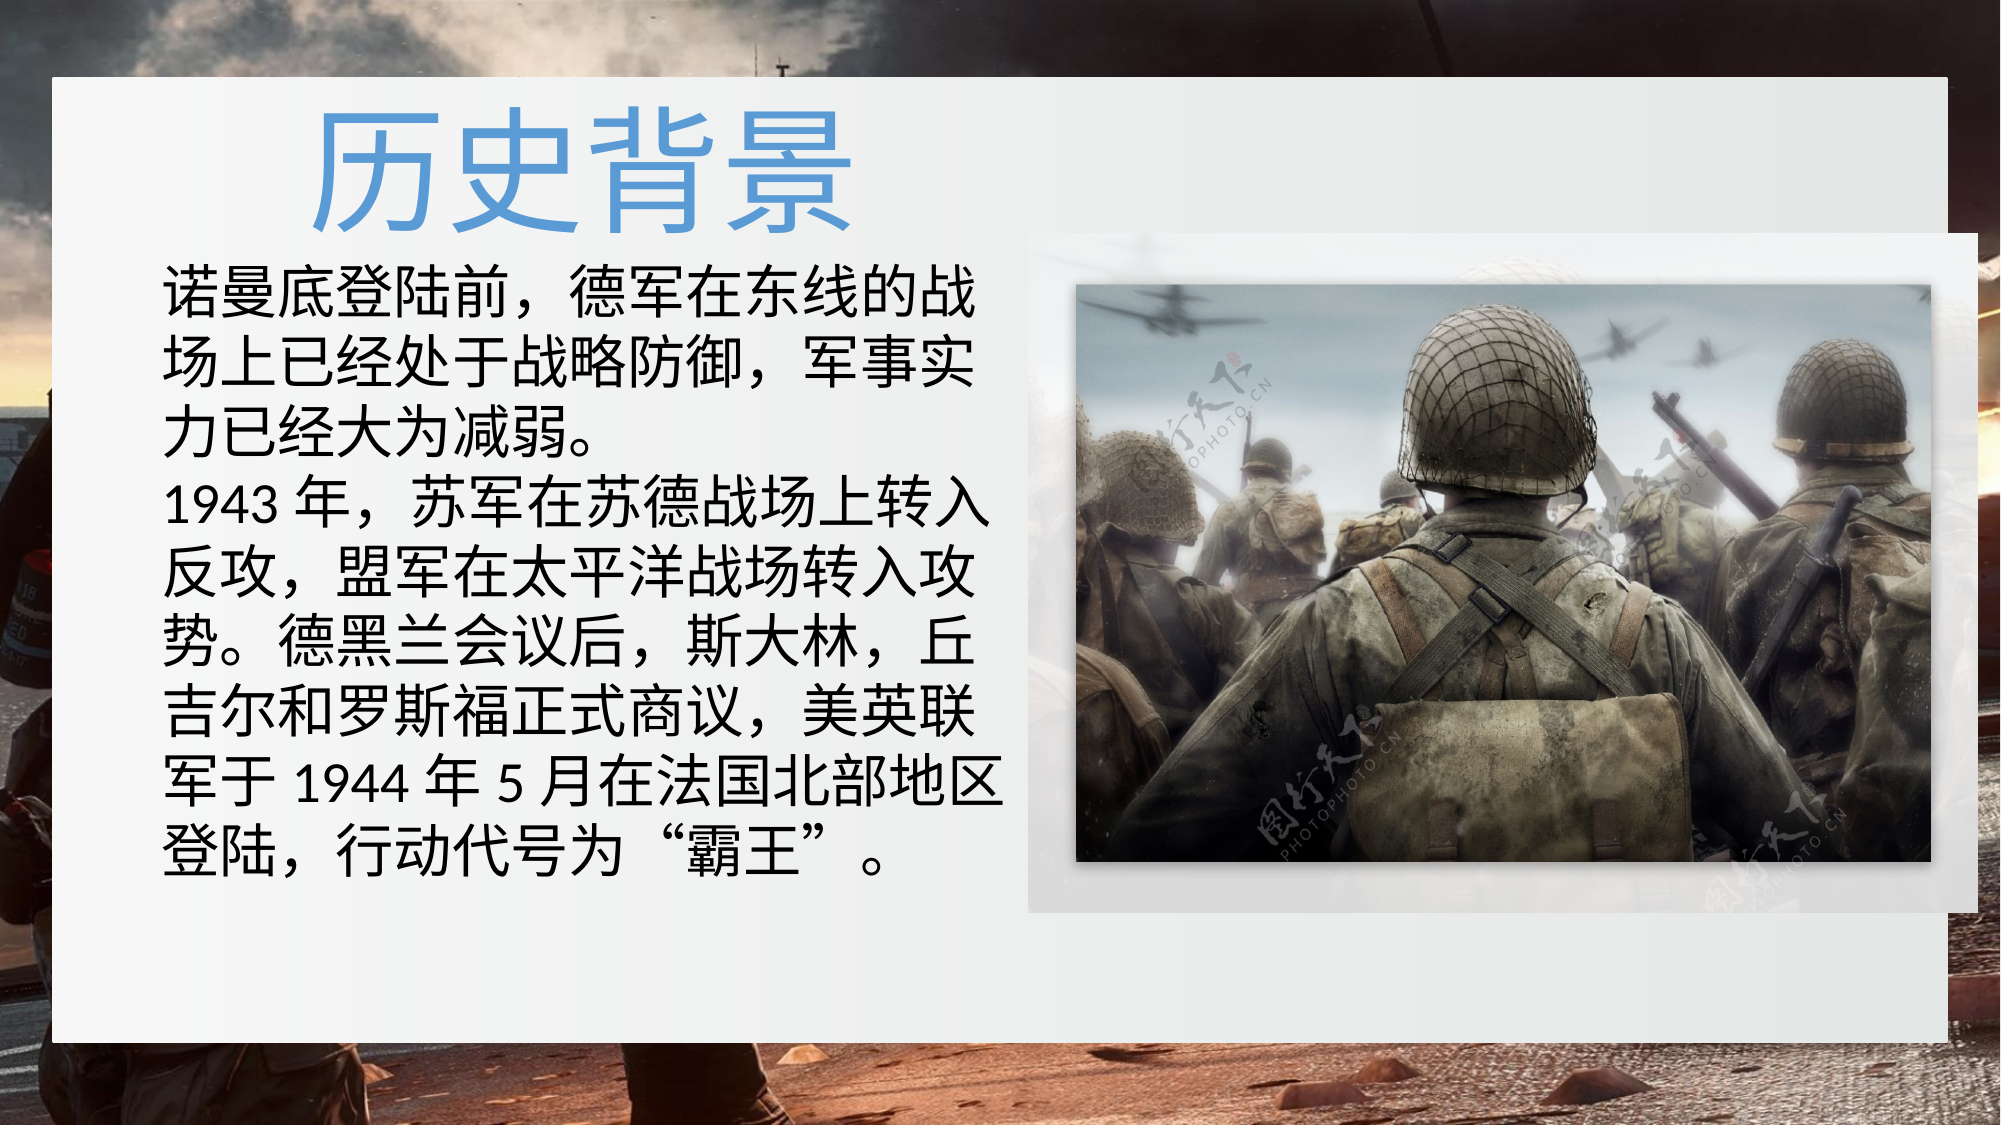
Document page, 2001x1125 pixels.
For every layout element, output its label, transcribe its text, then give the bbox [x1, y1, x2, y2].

text_box 历史背景 [294, 77, 947, 247]
text_box 诺曼底登陆前，德军在东线的战场上已经处于战略防御，军事实力已经大为减弱。 1943年，苏军在苏德战场上转入反攻，盟军在太平洋战场转入攻势。德黑兰会议后，斯大林，丘吉尔和罗斯福正式商议，美英联军于1944年5月在法国北部地区登陆，行动代号为“霸王”。 [146, 247, 1028, 892]
text_box [52, 77, 1948, 1043]
picture [0, 0, 2001, 1125]
